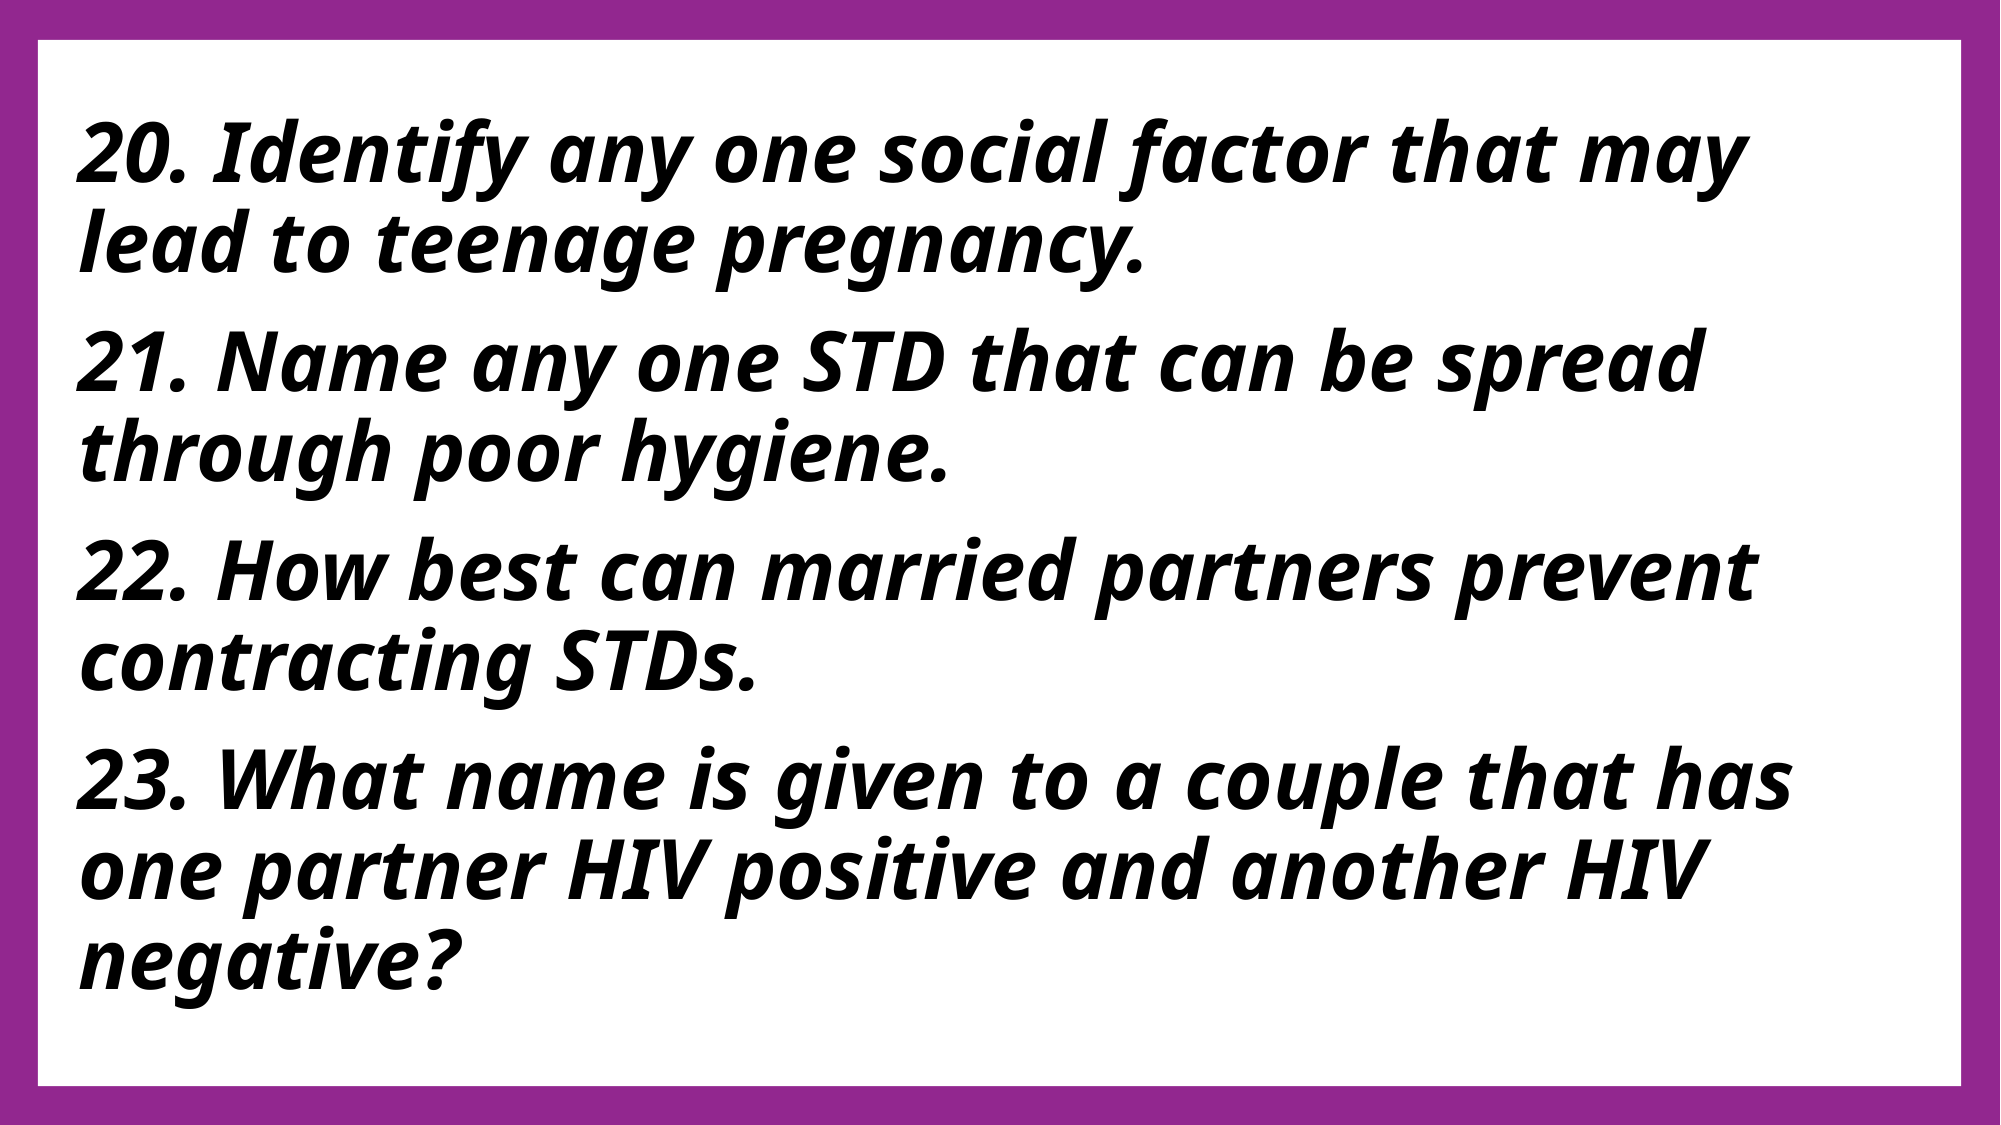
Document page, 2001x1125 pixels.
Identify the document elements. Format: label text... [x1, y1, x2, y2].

list 20. Identify any one social factor that may lead to teenage pregnancy. 21. Name any one STD that can be spread through poor hygiene. 22. How best can married partners prevent contracting STDs. 23. What name is given to a couple that has one partner HIV positive and another HIV negative? [63, 103, 1936, 1050]
